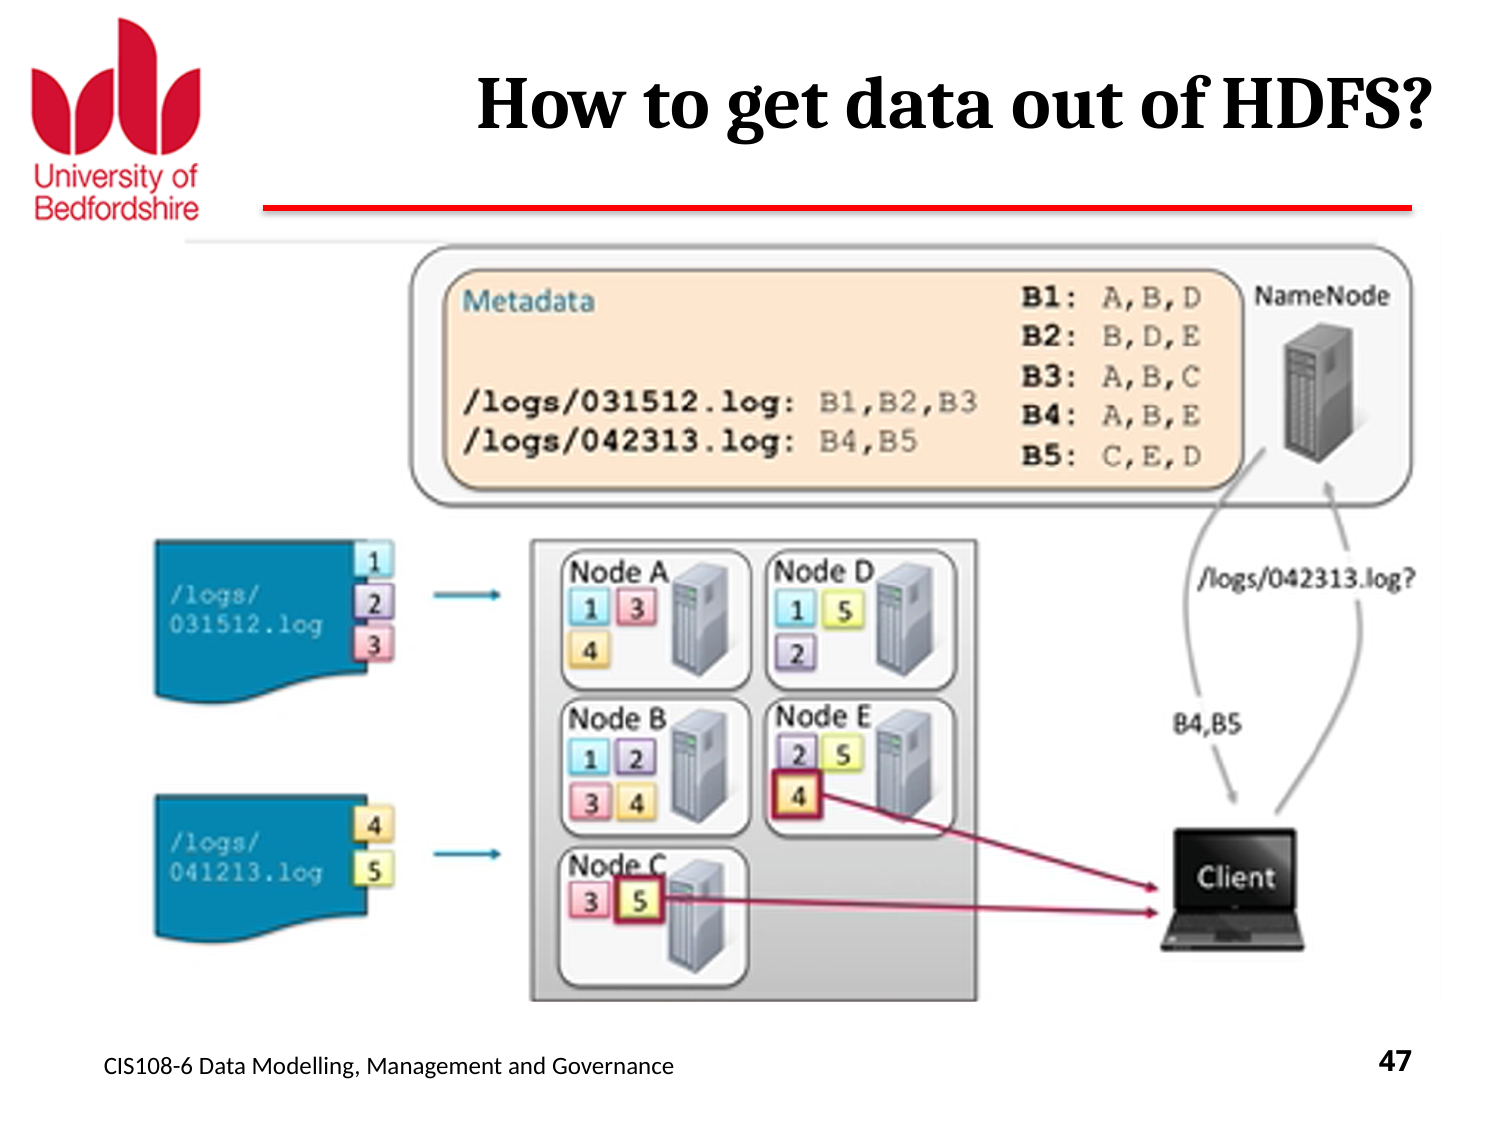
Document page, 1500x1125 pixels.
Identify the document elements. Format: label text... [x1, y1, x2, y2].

footer CIS108-6 Data Modelling, Management and Governance [29, 1035, 750, 1095]
title How to get data out of HDFS? [301, 42, 1452, 156]
picture [0, 0, 1441, 1002]
